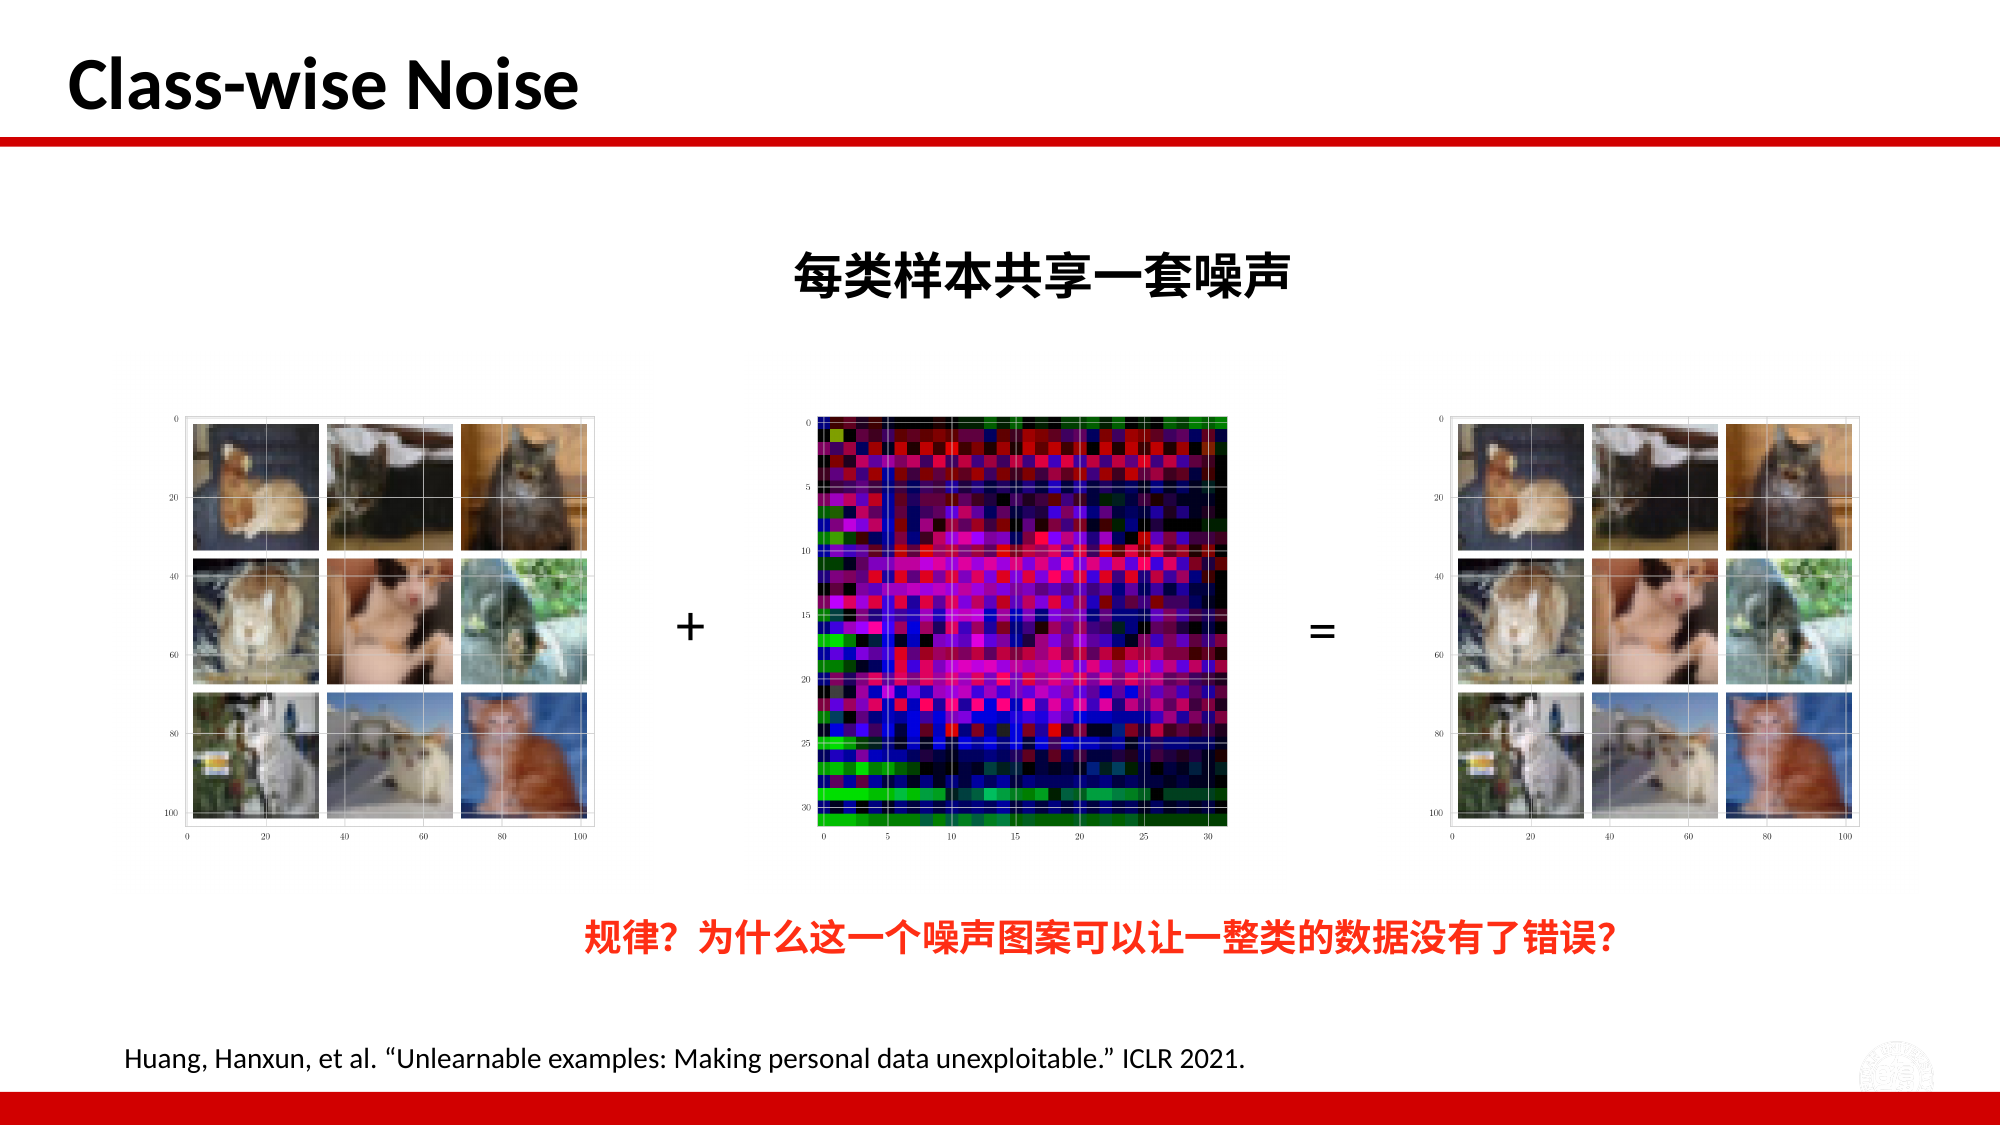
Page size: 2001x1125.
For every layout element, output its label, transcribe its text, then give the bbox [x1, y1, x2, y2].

picture [112, 351, 654, 894]
text_box Huang, Hanxun, et al. “Unlearnable examples: Making personal data unexploitable.” ICLR 2021. [109, 1031, 1262, 1082]
text_box + [661, 579, 738, 665]
picture [744, 351, 1287, 894]
text_box 规律？为什么这一个噪声图案可以让一整类的数据没有了错误？ [570, 906, 1650, 967]
text_box = [1293, 584, 1370, 670]
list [1377, 351, 1919, 894]
text_box Class-wise Noise [53, 30, 2000, 139]
text_box 每类样本共享一套噪声 [491, 237, 1595, 313]
